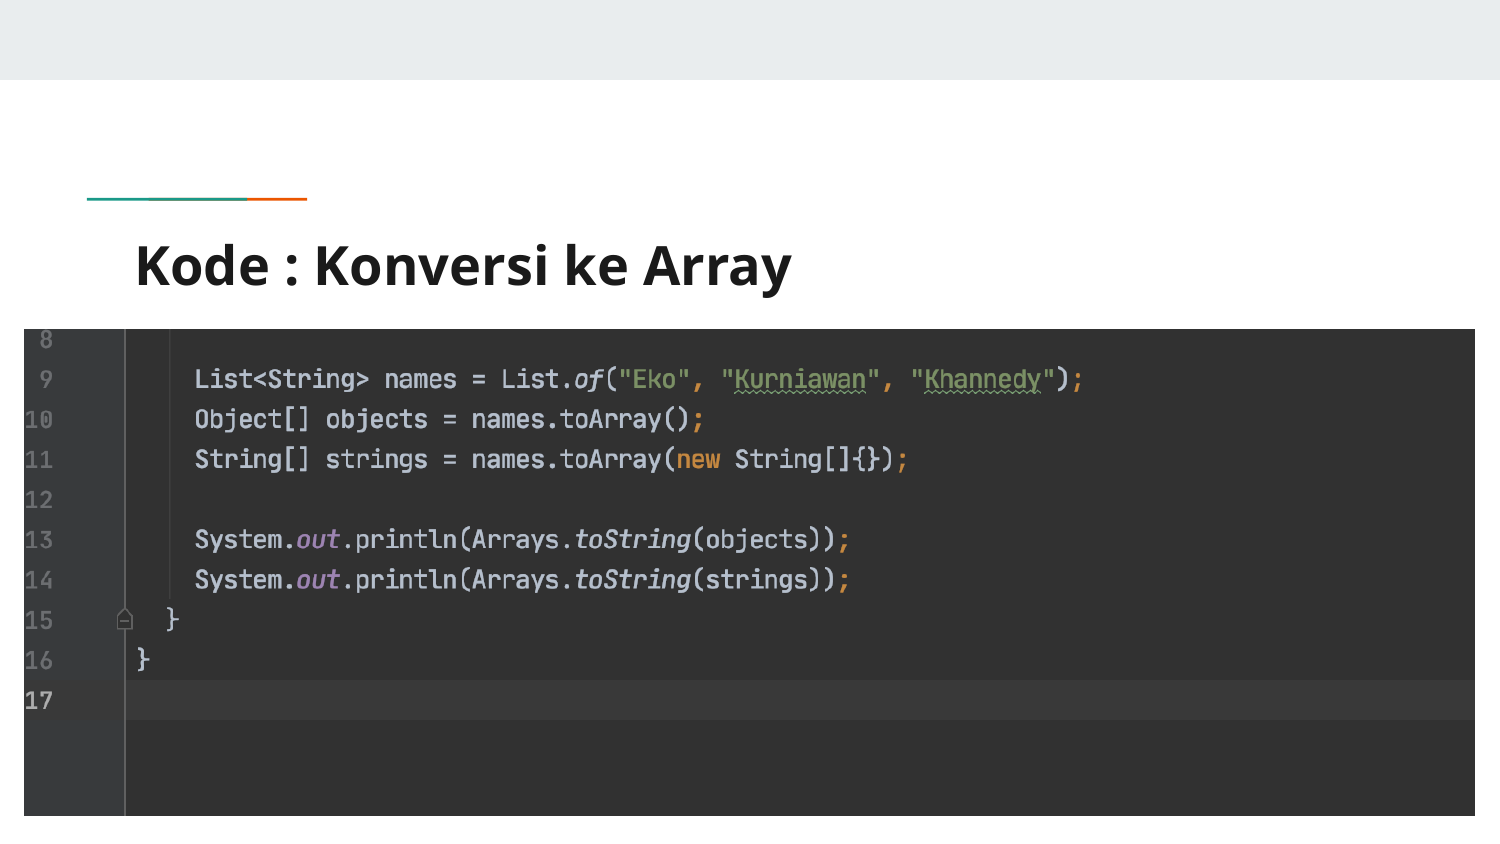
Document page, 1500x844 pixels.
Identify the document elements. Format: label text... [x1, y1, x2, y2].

picture [24, 328, 1476, 817]
title Kode : Konversi ke Array [119, 216, 1381, 305]
